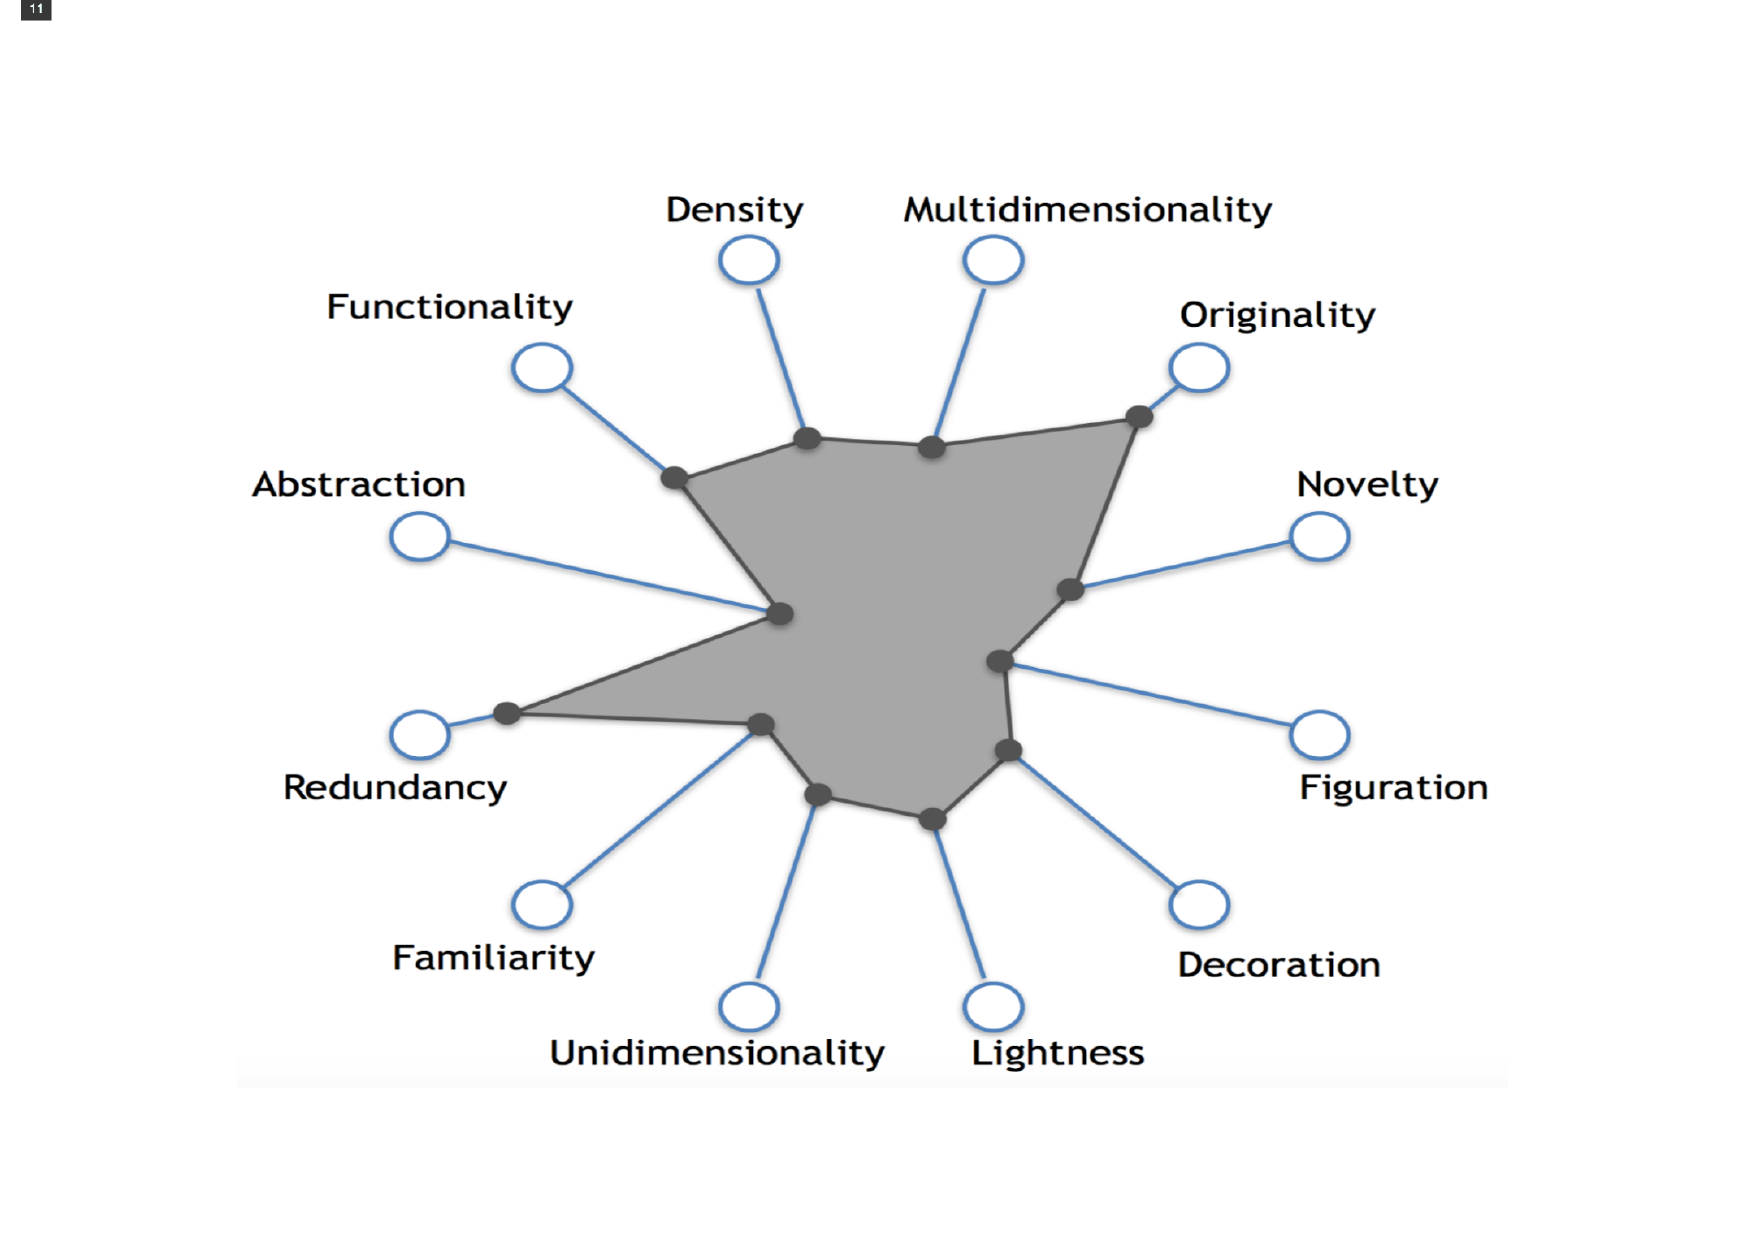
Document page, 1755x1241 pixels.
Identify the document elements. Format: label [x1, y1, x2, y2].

text_box [8, 0, 1745, 1241]
